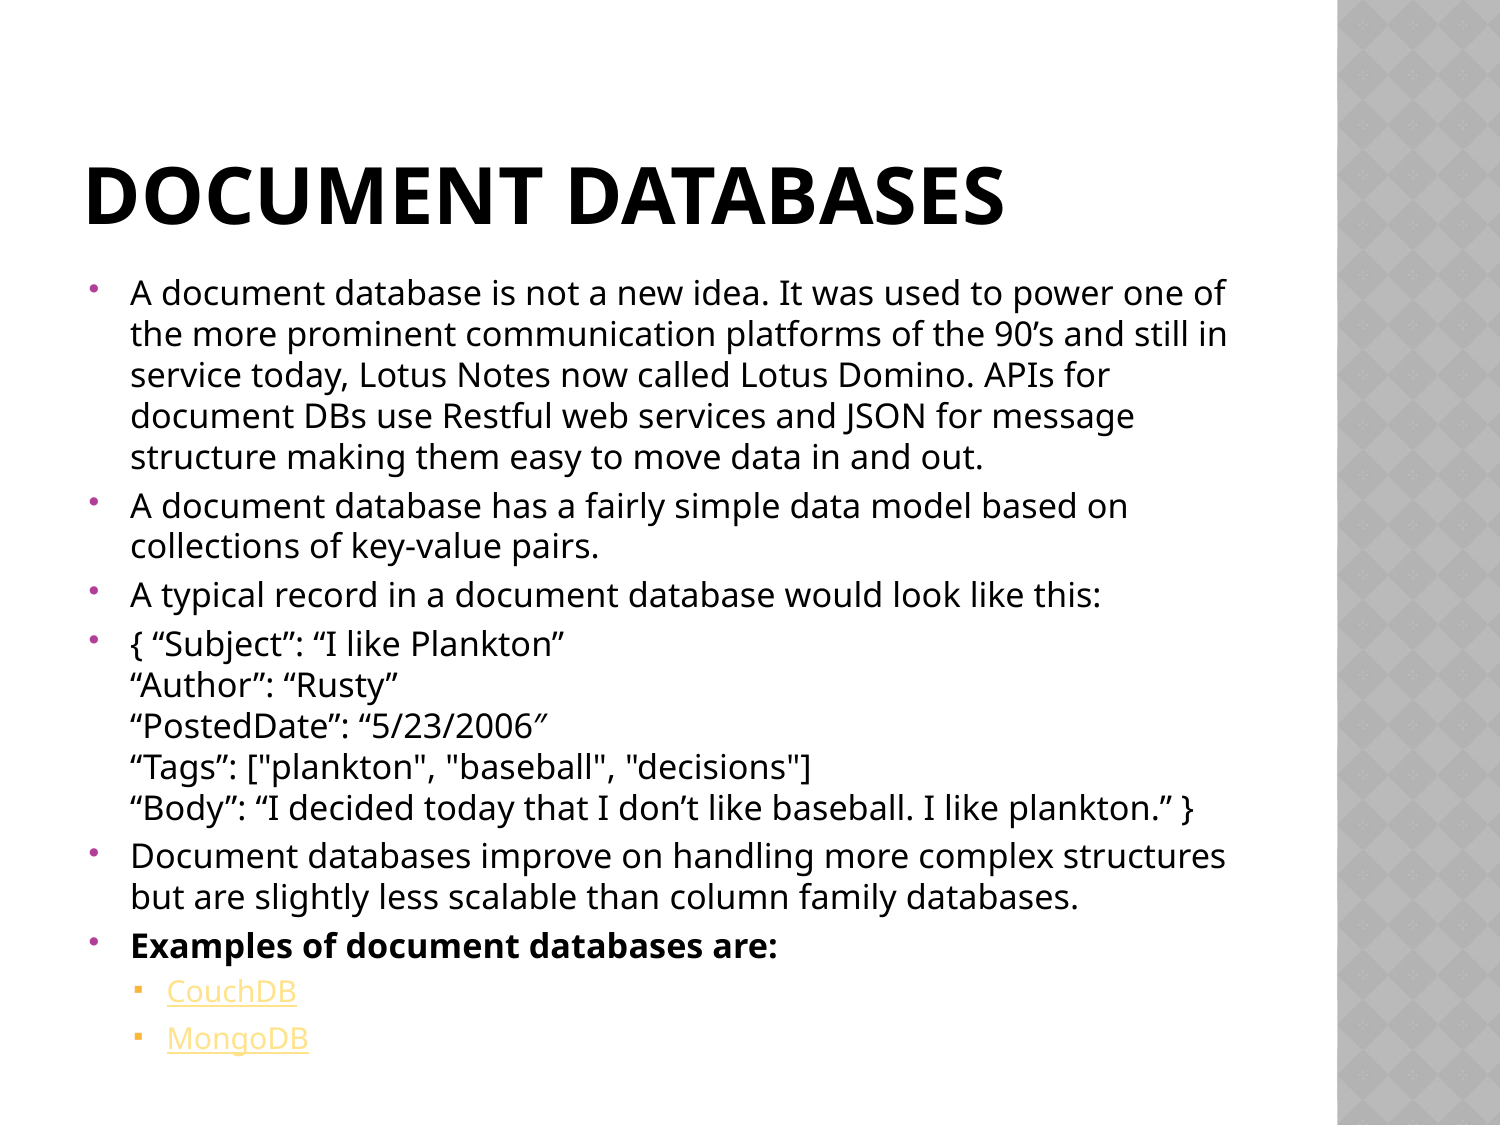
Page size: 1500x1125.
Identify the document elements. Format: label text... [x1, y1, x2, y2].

list A document database is not a new idea. It was used to power one of the more prominent communication platforms of the 90’s and still in service today, Lotus Notes now called Lotus Domino. APIs for document DBs use Restful web services and JSON for message structure making them easy to move data in and out. A document database has a fairly simple data model based on collections of key-value pairs. A typical record in a document database would look like this: { “Subject”: “I like Plankton” “Author”: “Rusty” “PostedDate”: “5/23/2006″ “Tags”: ["plankton", "baseball", "decisions"] “Body”: “I decided today that I don’t like baseball. I like plankton.” } Document databases improve on handling more complex structures but are slightly less scalable than column family databases. Examples of document databases are: CouchDB MongoDB [75, 264, 1288, 1088]
title Document Databases [75, 52, 1263, 240]
